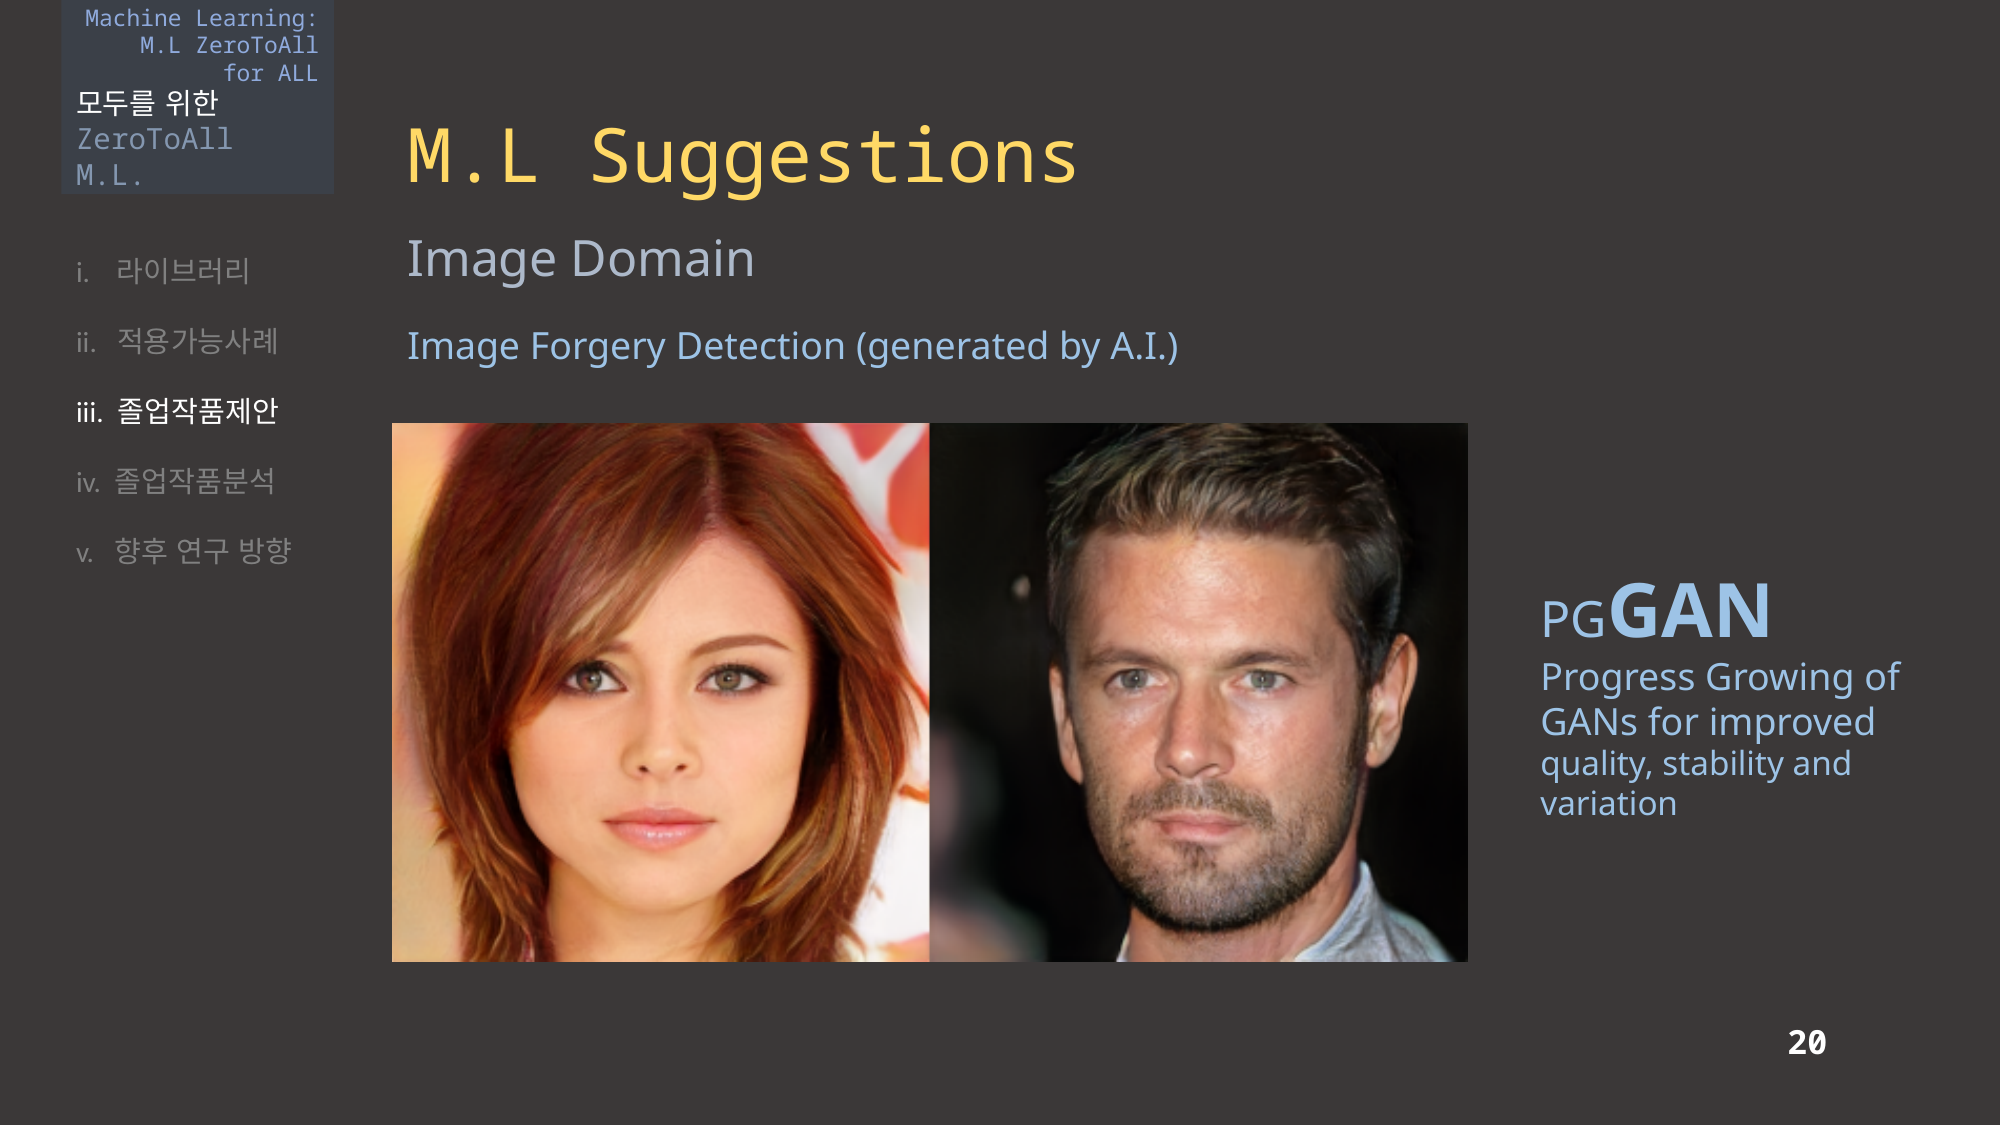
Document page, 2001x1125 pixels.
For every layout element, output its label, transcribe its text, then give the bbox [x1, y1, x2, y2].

slide_number 20 [1412, 1013, 1863, 1074]
text_box Image Forgery Detection (generated by A.I.) [392, 317, 1676, 372]
text_box i. 라이브러리 ii. 적용가능사례 iii. 졸업작품제안 iv. 졸업작품분석 v. 향후 연구 방향 [60, 222, 335, 599]
picture [392, 423, 1468, 962]
text_box M.L Suggestions [392, 110, 1128, 195]
text_box PGGAN Progress Growing of GANs for improved quality, stability and variation [1525, 561, 1930, 824]
text_box Machine Learning: M.L ZeroToAll for ALL 모두를 위한 ZeroToAll M.L. [60, 0, 335, 195]
text_box Image Domain [392, 222, 782, 290]
